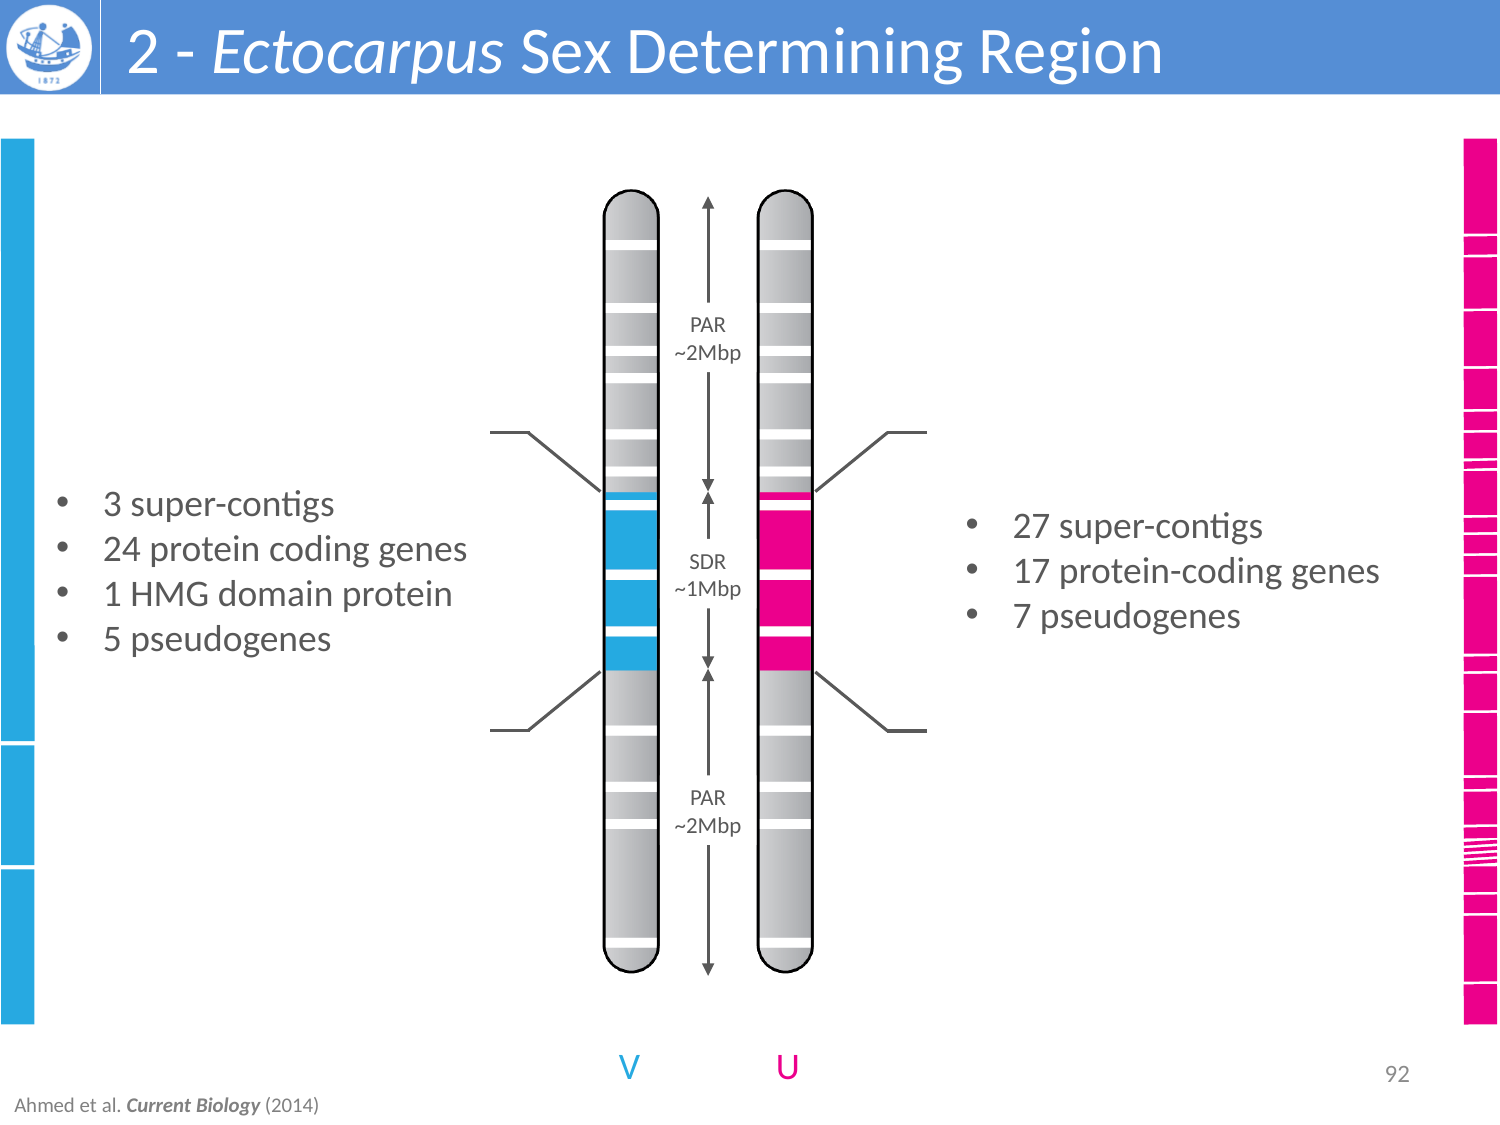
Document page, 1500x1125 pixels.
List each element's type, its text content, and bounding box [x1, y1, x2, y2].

picture [566, 172, 851, 991]
text_box 2 - Ectocarpus Sex Determining Region [112, 7, 1495, 88]
text_box 27 super-contigs 17 protein-coding genes 7 pseudogenes [950, 493, 1400, 644]
picture [2, 0, 96, 95]
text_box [814, 432, 888, 492]
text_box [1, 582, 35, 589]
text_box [527, 671, 601, 731]
text_box Ahmed et al. Current Biology (2014) [0, 1084, 450, 1125]
text_box V [604, 1034, 656, 1095]
slide_number 92 [1074, 1042, 1425, 1103]
text_box 3 super-contigs 24 protein coding genes 1 HMG domain protein 5 pseudogenes [41, 471, 529, 667]
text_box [527, 432, 601, 492]
text_box U [761, 1034, 815, 1095]
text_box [814, 671, 888, 732]
text_box [101, 0, 1500, 96]
